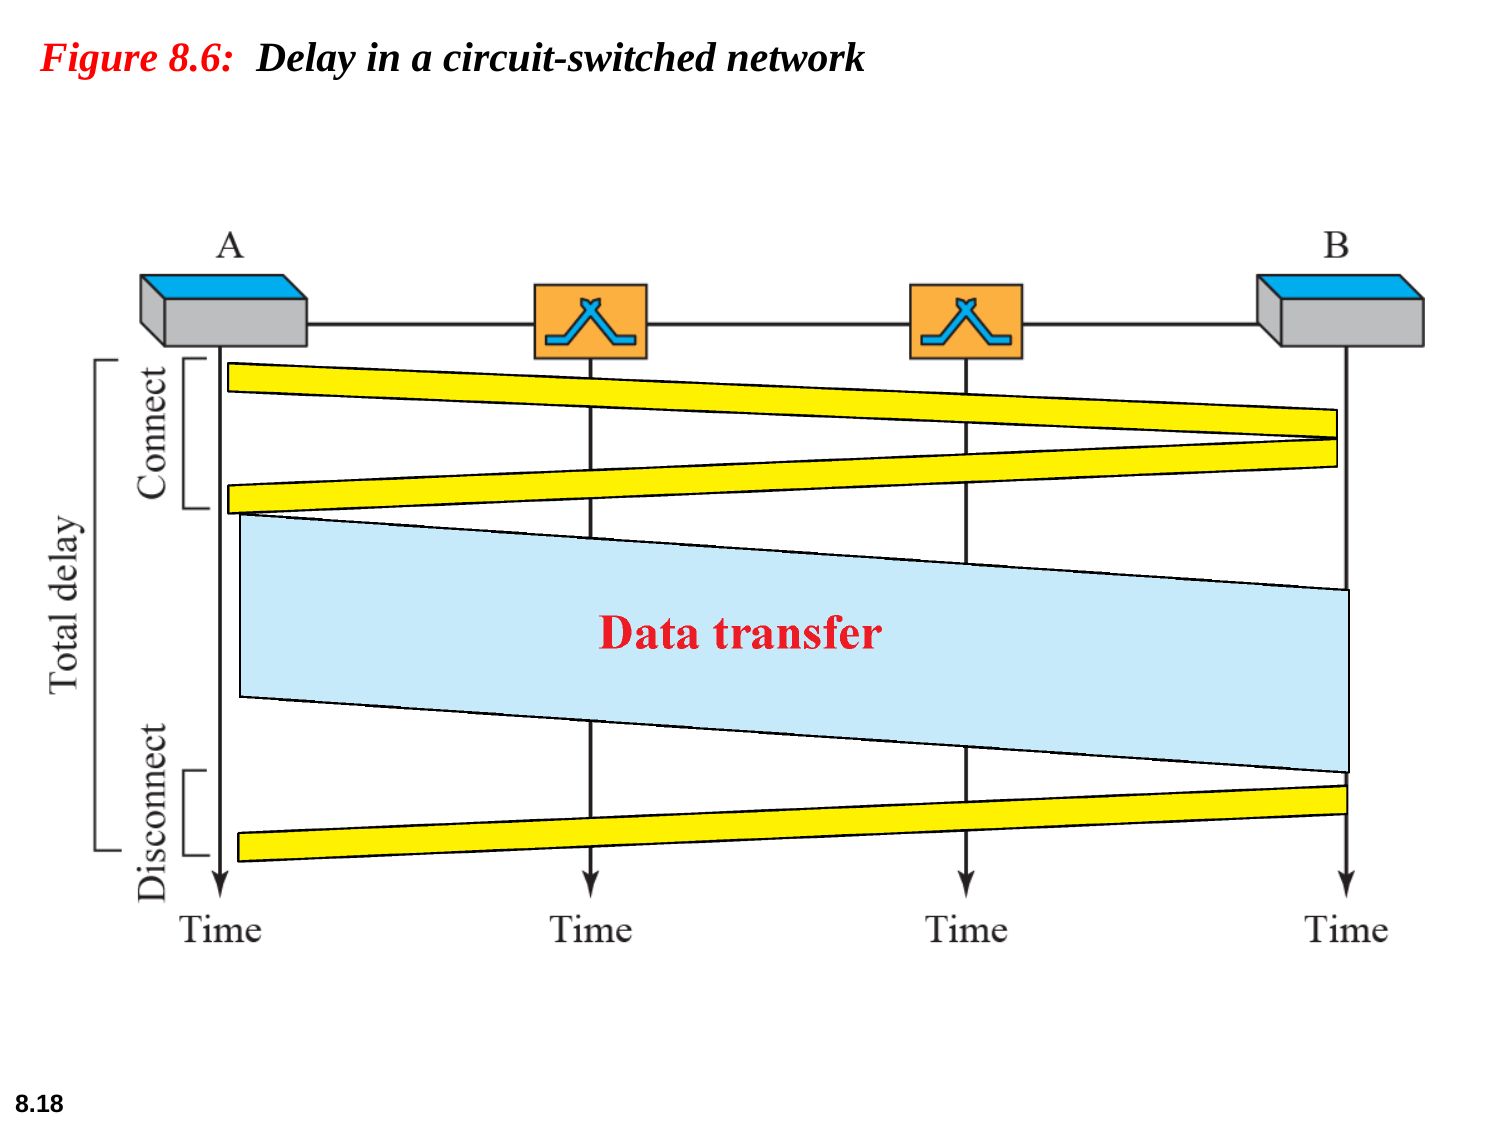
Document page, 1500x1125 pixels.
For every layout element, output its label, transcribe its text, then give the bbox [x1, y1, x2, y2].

text_box 8.18 [0, 1049, 313, 1125]
picture [43, 224, 1426, 956]
text_box Figure 8.6: Delay in a circuit-switched network [24, 22, 1363, 87]
